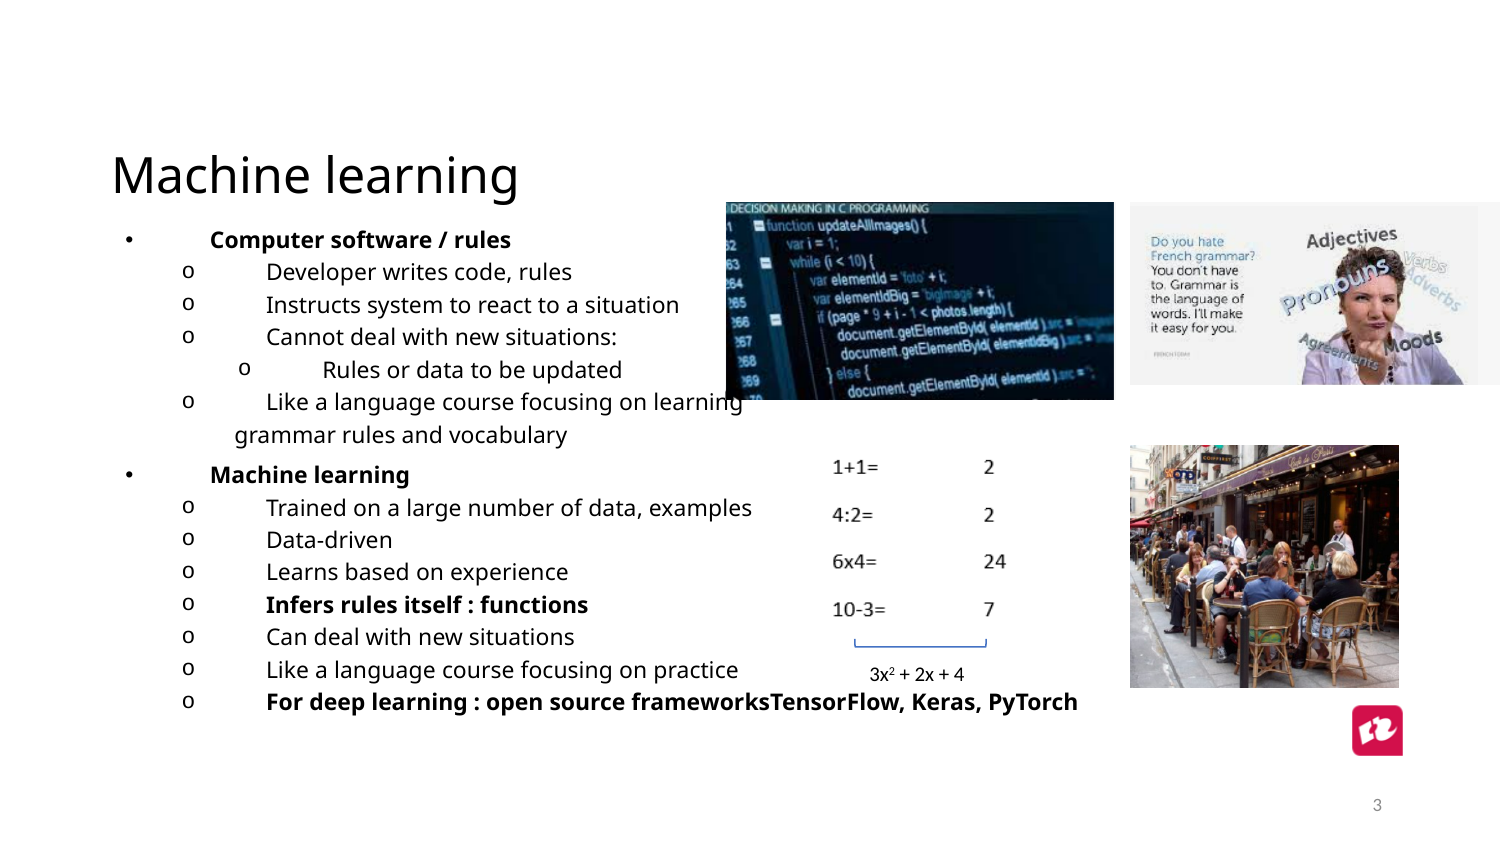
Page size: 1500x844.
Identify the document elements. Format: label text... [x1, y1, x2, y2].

picture [1129, 445, 1399, 688]
slide_number 3 [1059, 782, 1397, 827]
title Machine learning [103, 44, 1397, 208]
picture [1129, 202, 1500, 385]
text_box [853, 638, 987, 648]
picture [724, 202, 1116, 400]
picture [1347, 698, 1408, 761]
list Computer software / rules Developer writes code, rules Instructs system to react to a situation Cannot deal with new situations: Rules or data to be updated Like a language course focusing on learning grammar rules and vocabulary Machine learning Trained on a large number of data, examples Data-driven Learns based on experience Infers rules itself : functions Can deal with new situations Like a language course focusing on practice For deep learning : open source frameworksTensorFlow, Keras, PyTorch [103, 224, 1397, 760]
text_box 3x2 + 2x + 4 [854, 653, 1089, 693]
picture [821, 445, 1020, 629]
